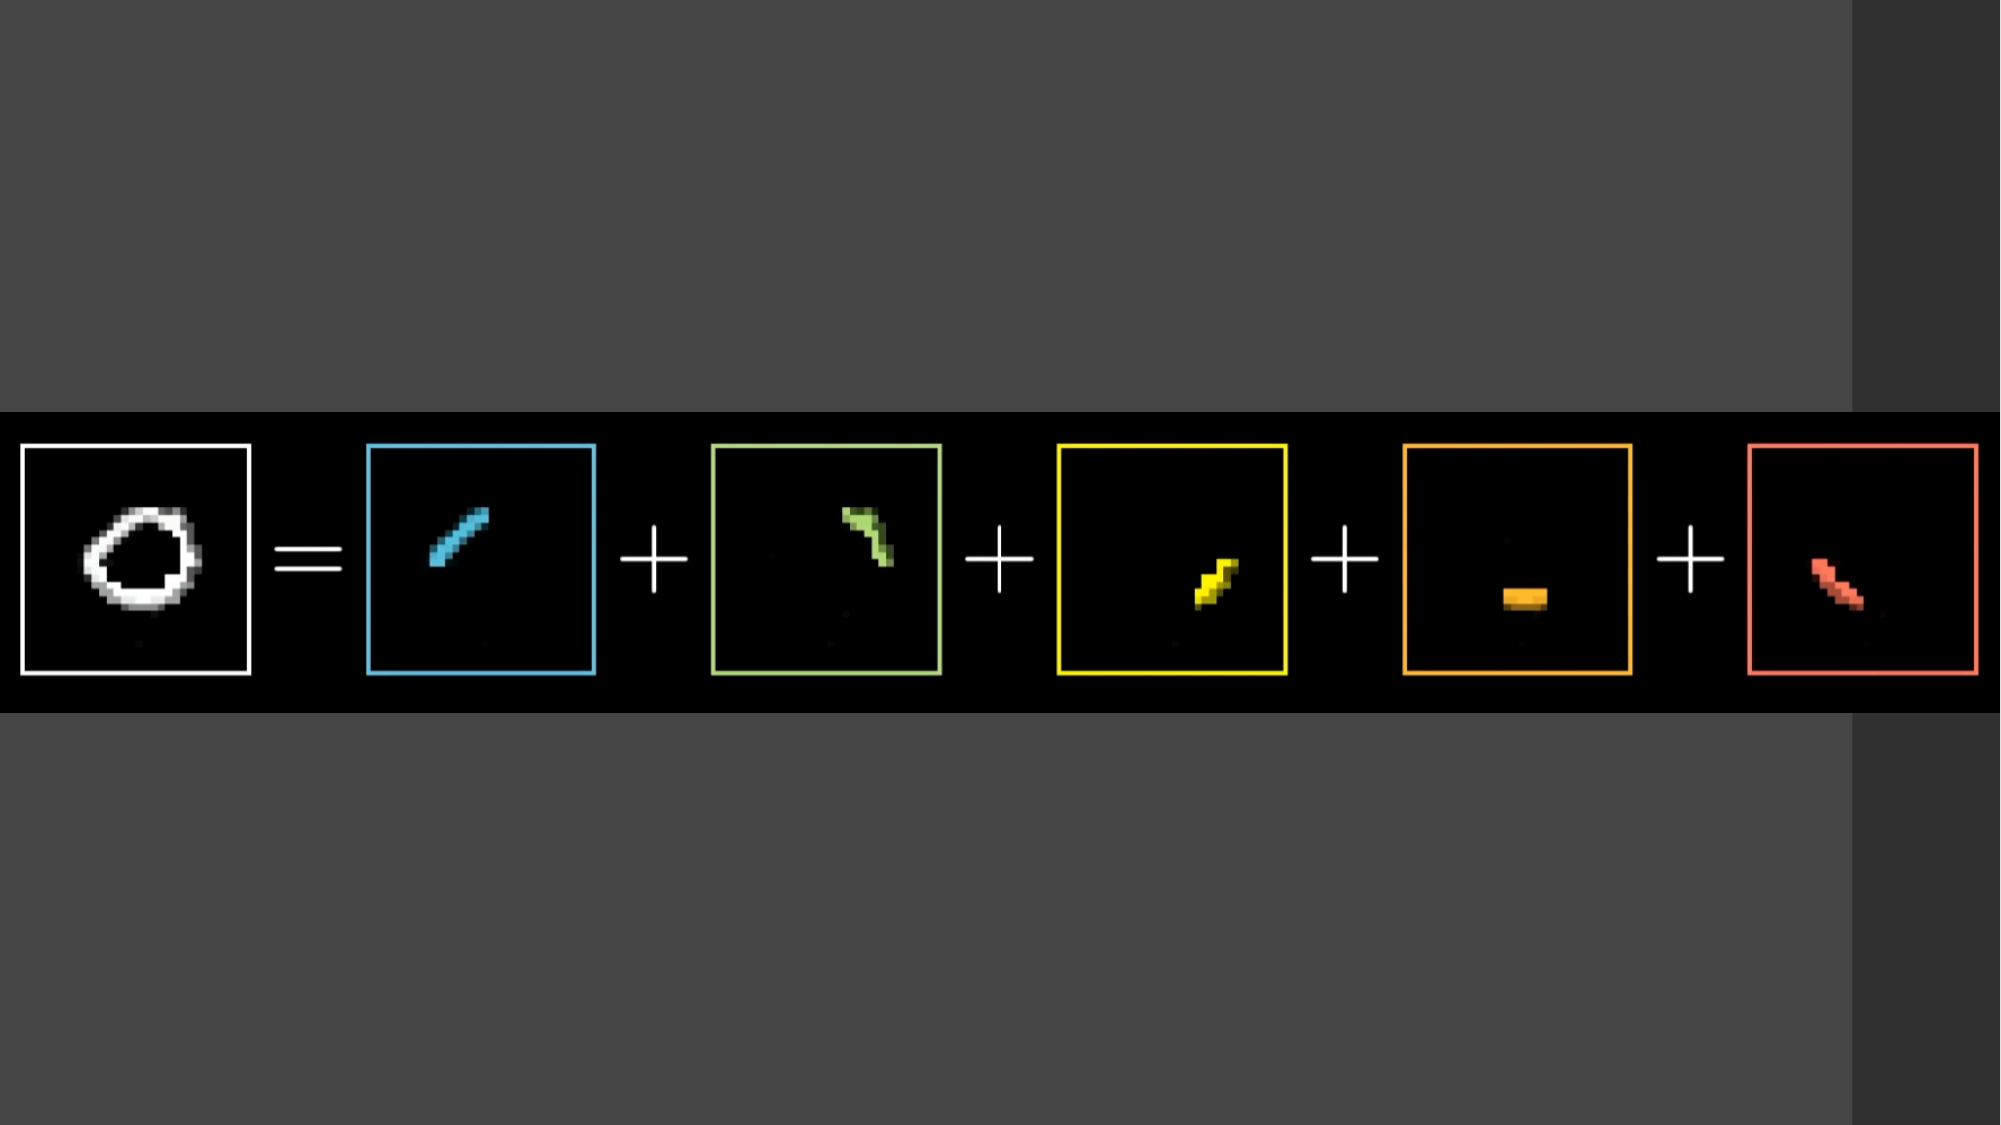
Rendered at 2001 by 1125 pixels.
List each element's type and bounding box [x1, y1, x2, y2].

picture [0, 412, 2000, 713]
